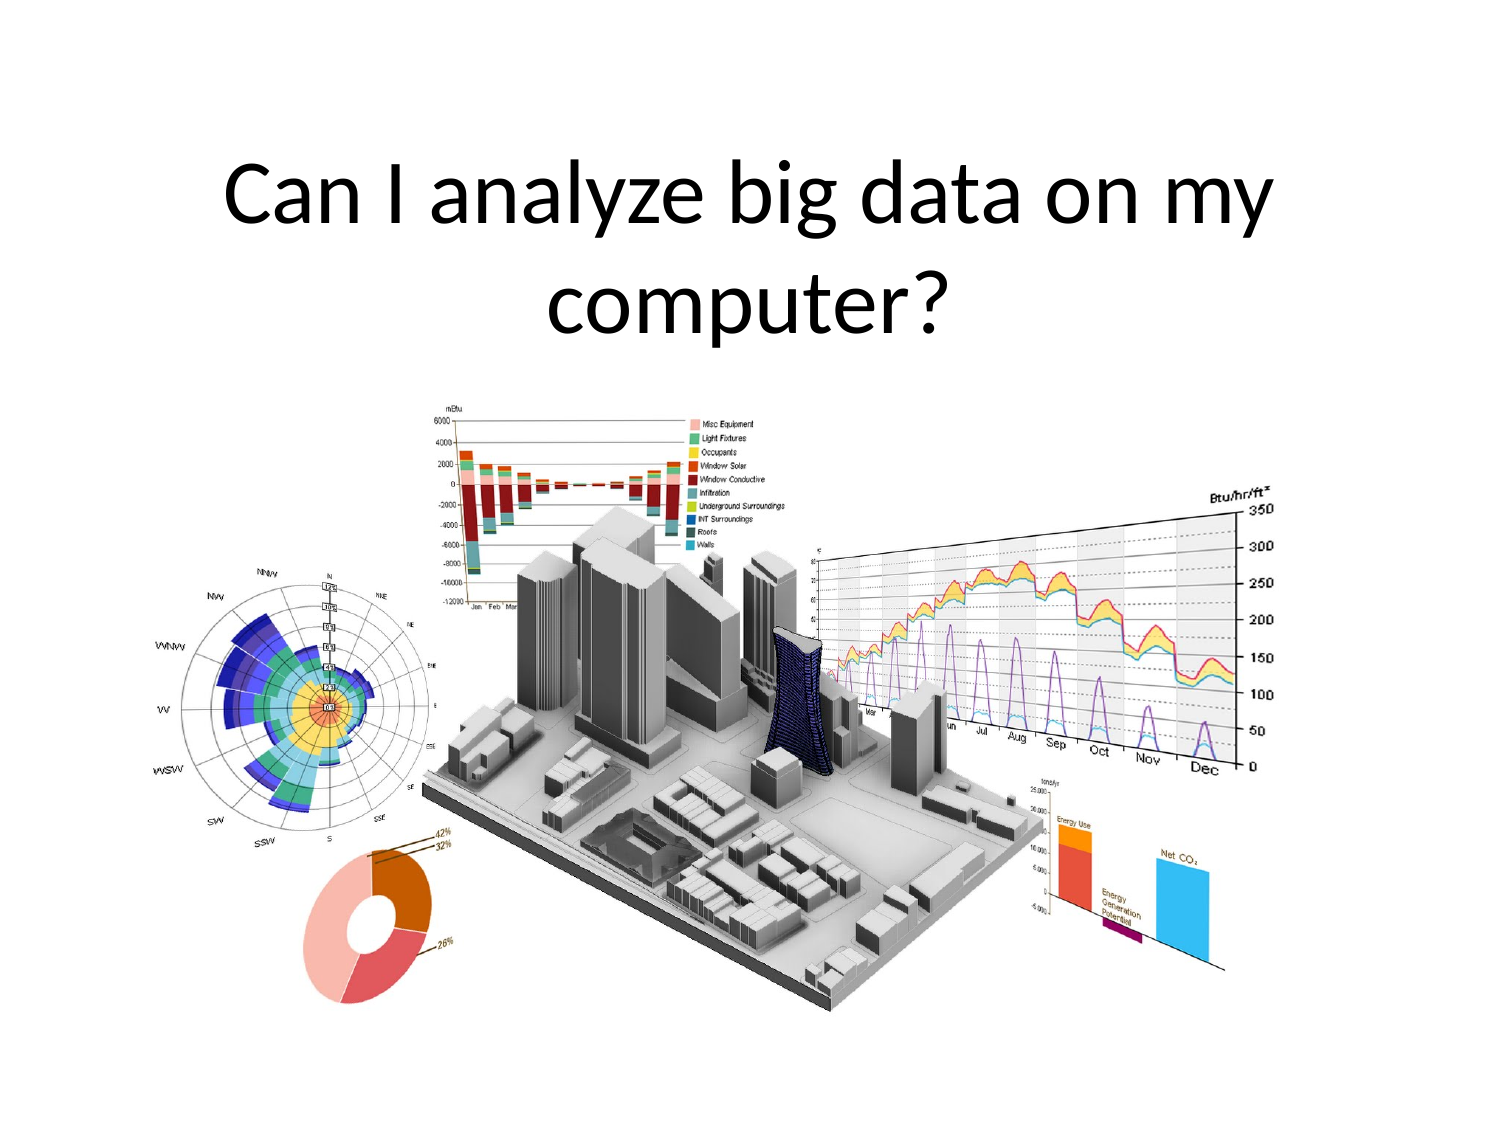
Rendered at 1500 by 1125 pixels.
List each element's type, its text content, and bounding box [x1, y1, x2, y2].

picture [145, 349, 1326, 1054]
title Can I analyze big data on my computer? [112, 121, 1388, 363]
